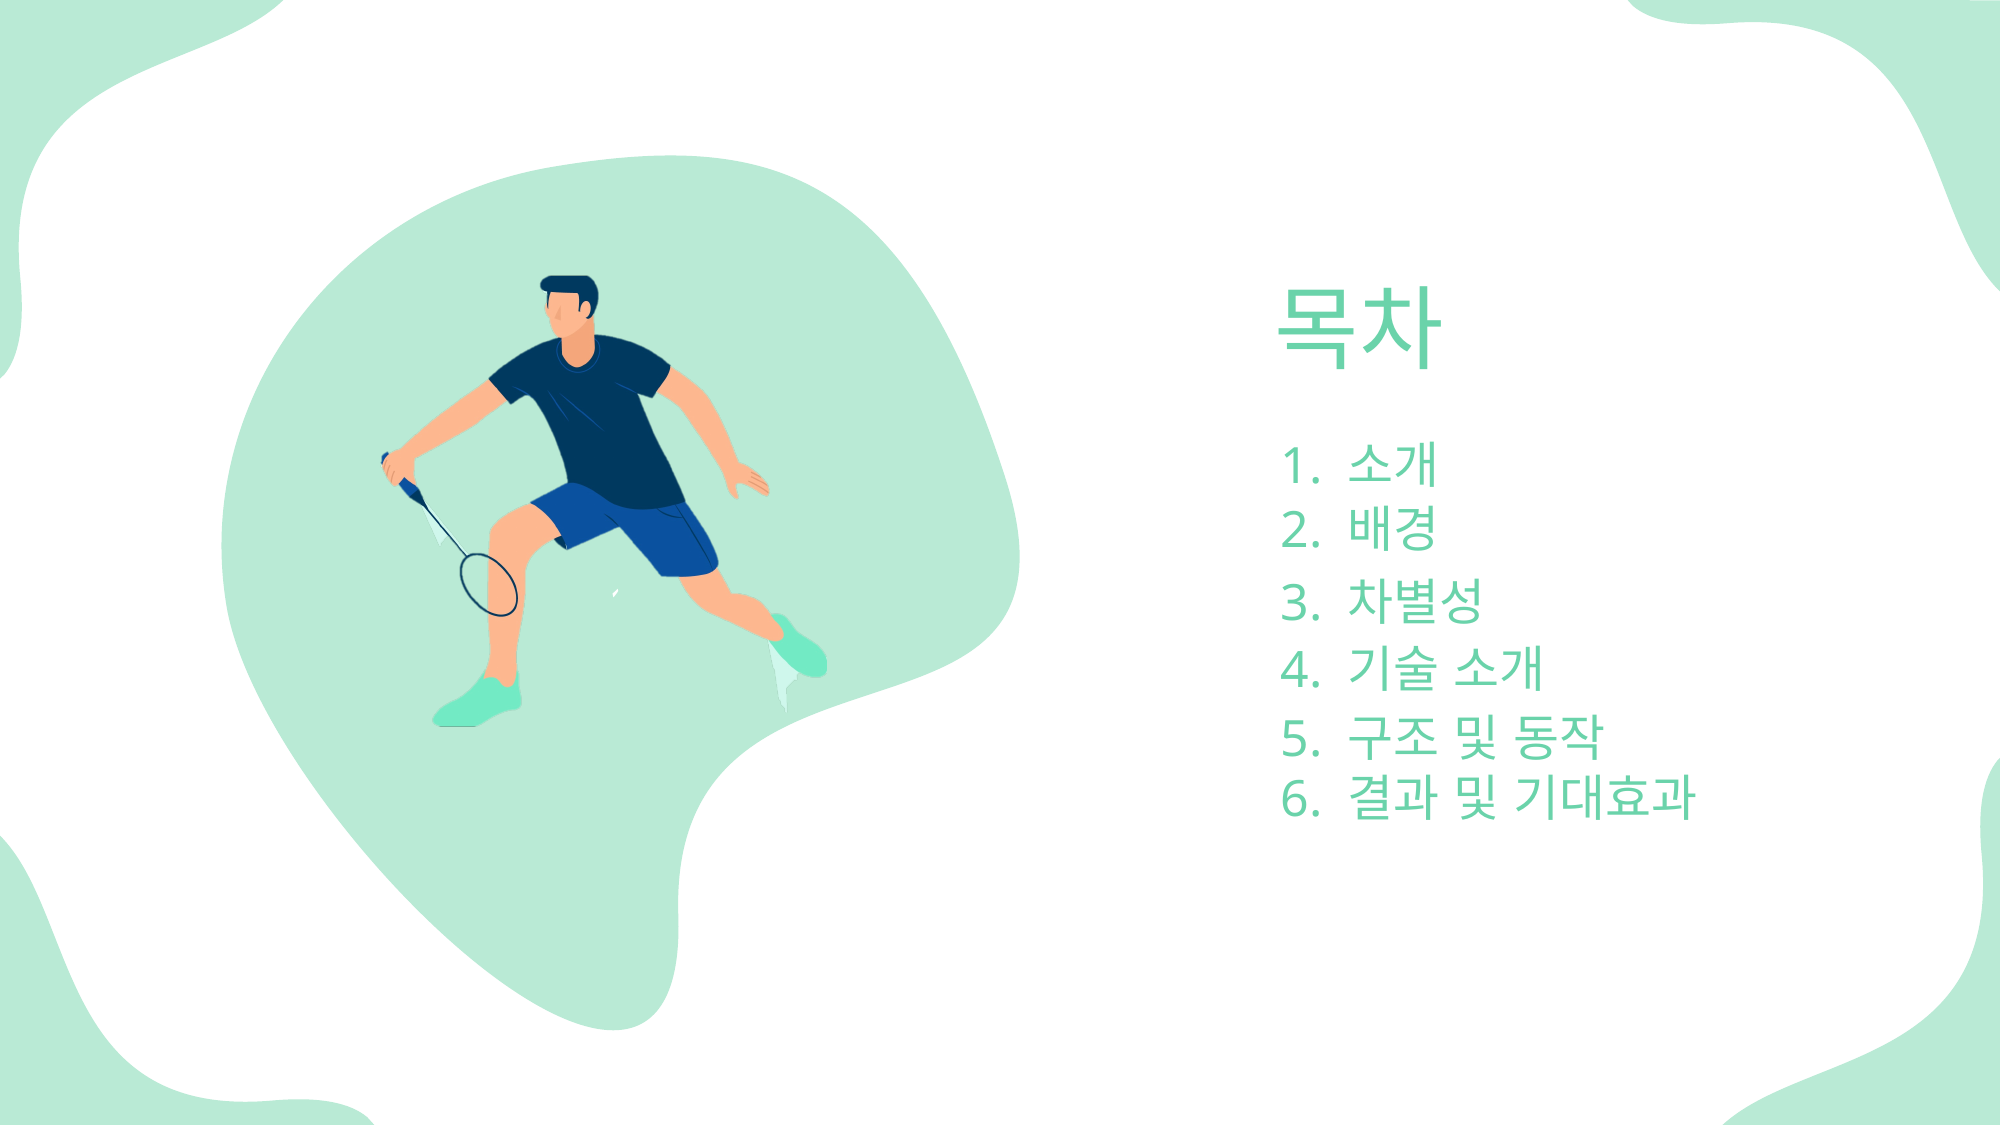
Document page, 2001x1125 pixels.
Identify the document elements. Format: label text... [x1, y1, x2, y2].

text_box ` [366, 154, 1021, 698]
text_box 1. 소개 [1265, 426, 1628, 490]
text_box [0, 834, 376, 1125]
text_box 2. 배경 [1265, 490, 1628, 565]
picture [343, 248, 865, 761]
text_box [1720, 756, 2000, 1125]
text_box 4. 기술 소개 [1265, 630, 1690, 699]
text_box [0, 0, 285, 380]
text_box [1626, 0, 2000, 293]
text_box 5. 구조 및 동작 6. 결과 및 기대효과 [1265, 699, 1754, 835]
text_box ` [220, 268, 736, 1032]
text_box 목차 [1260, 263, 1754, 389]
text_box 3. 차별성 [1265, 563, 1690, 630]
